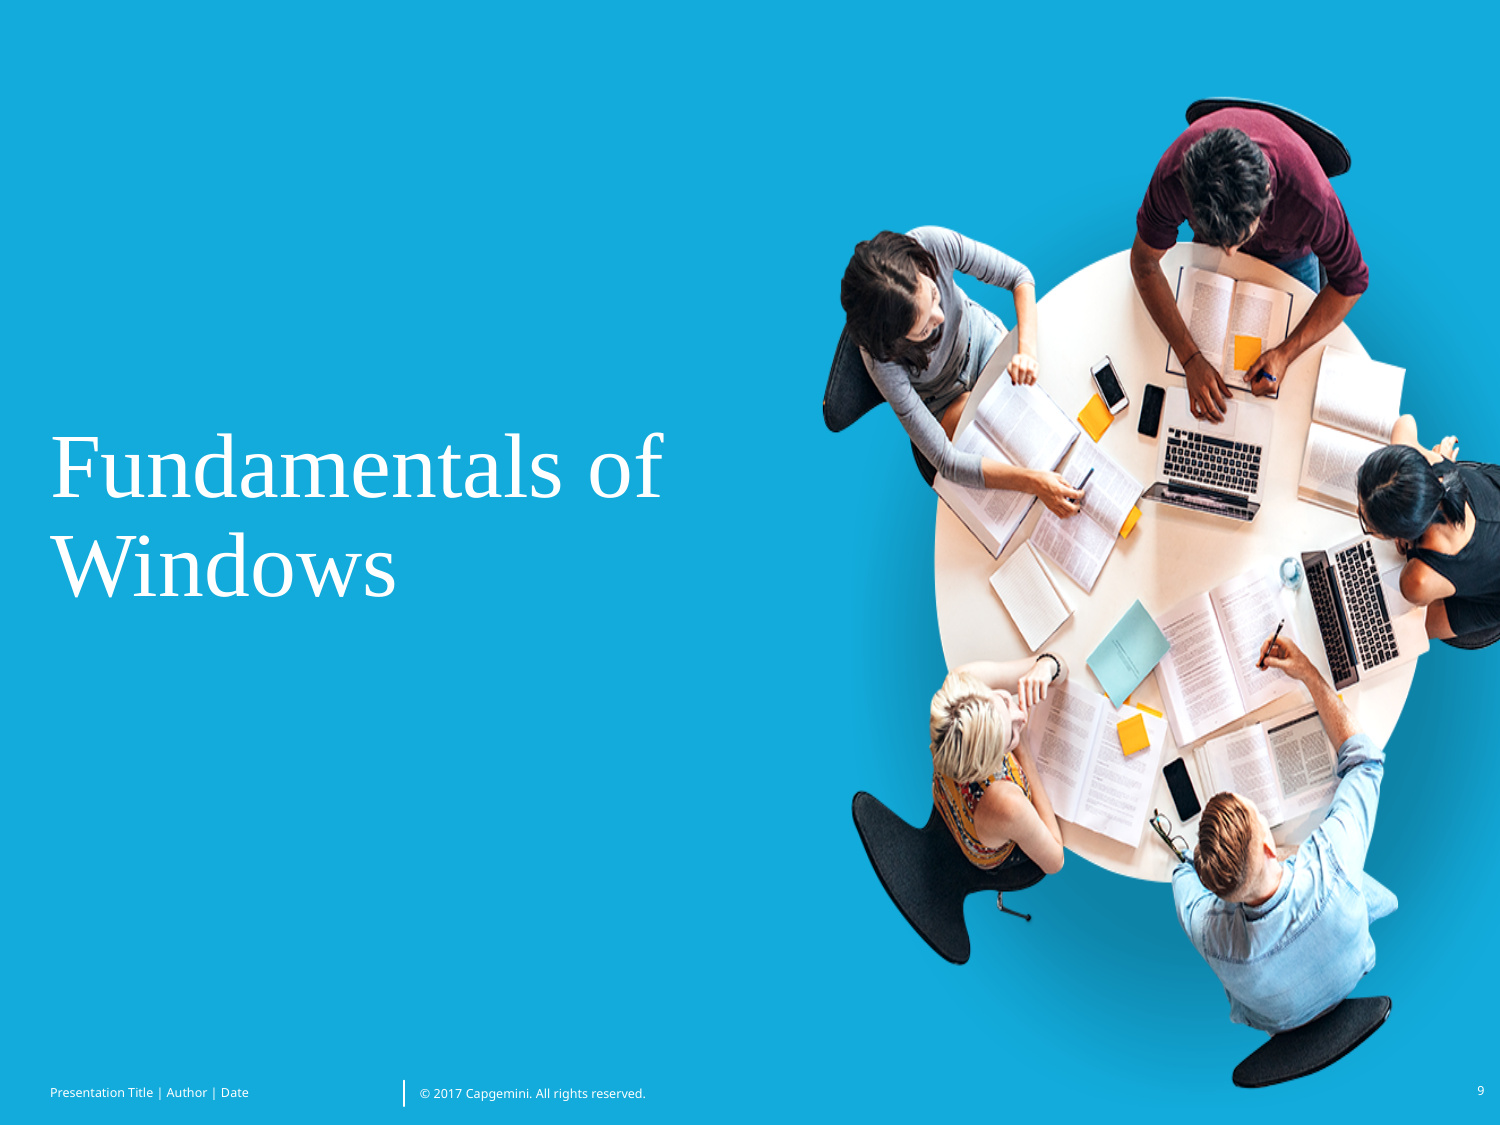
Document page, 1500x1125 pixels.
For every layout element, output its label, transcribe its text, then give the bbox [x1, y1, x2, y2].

title Fundamentals of Windows [50, 474, 1286, 616]
picture [523, 0, 1500, 1125]
